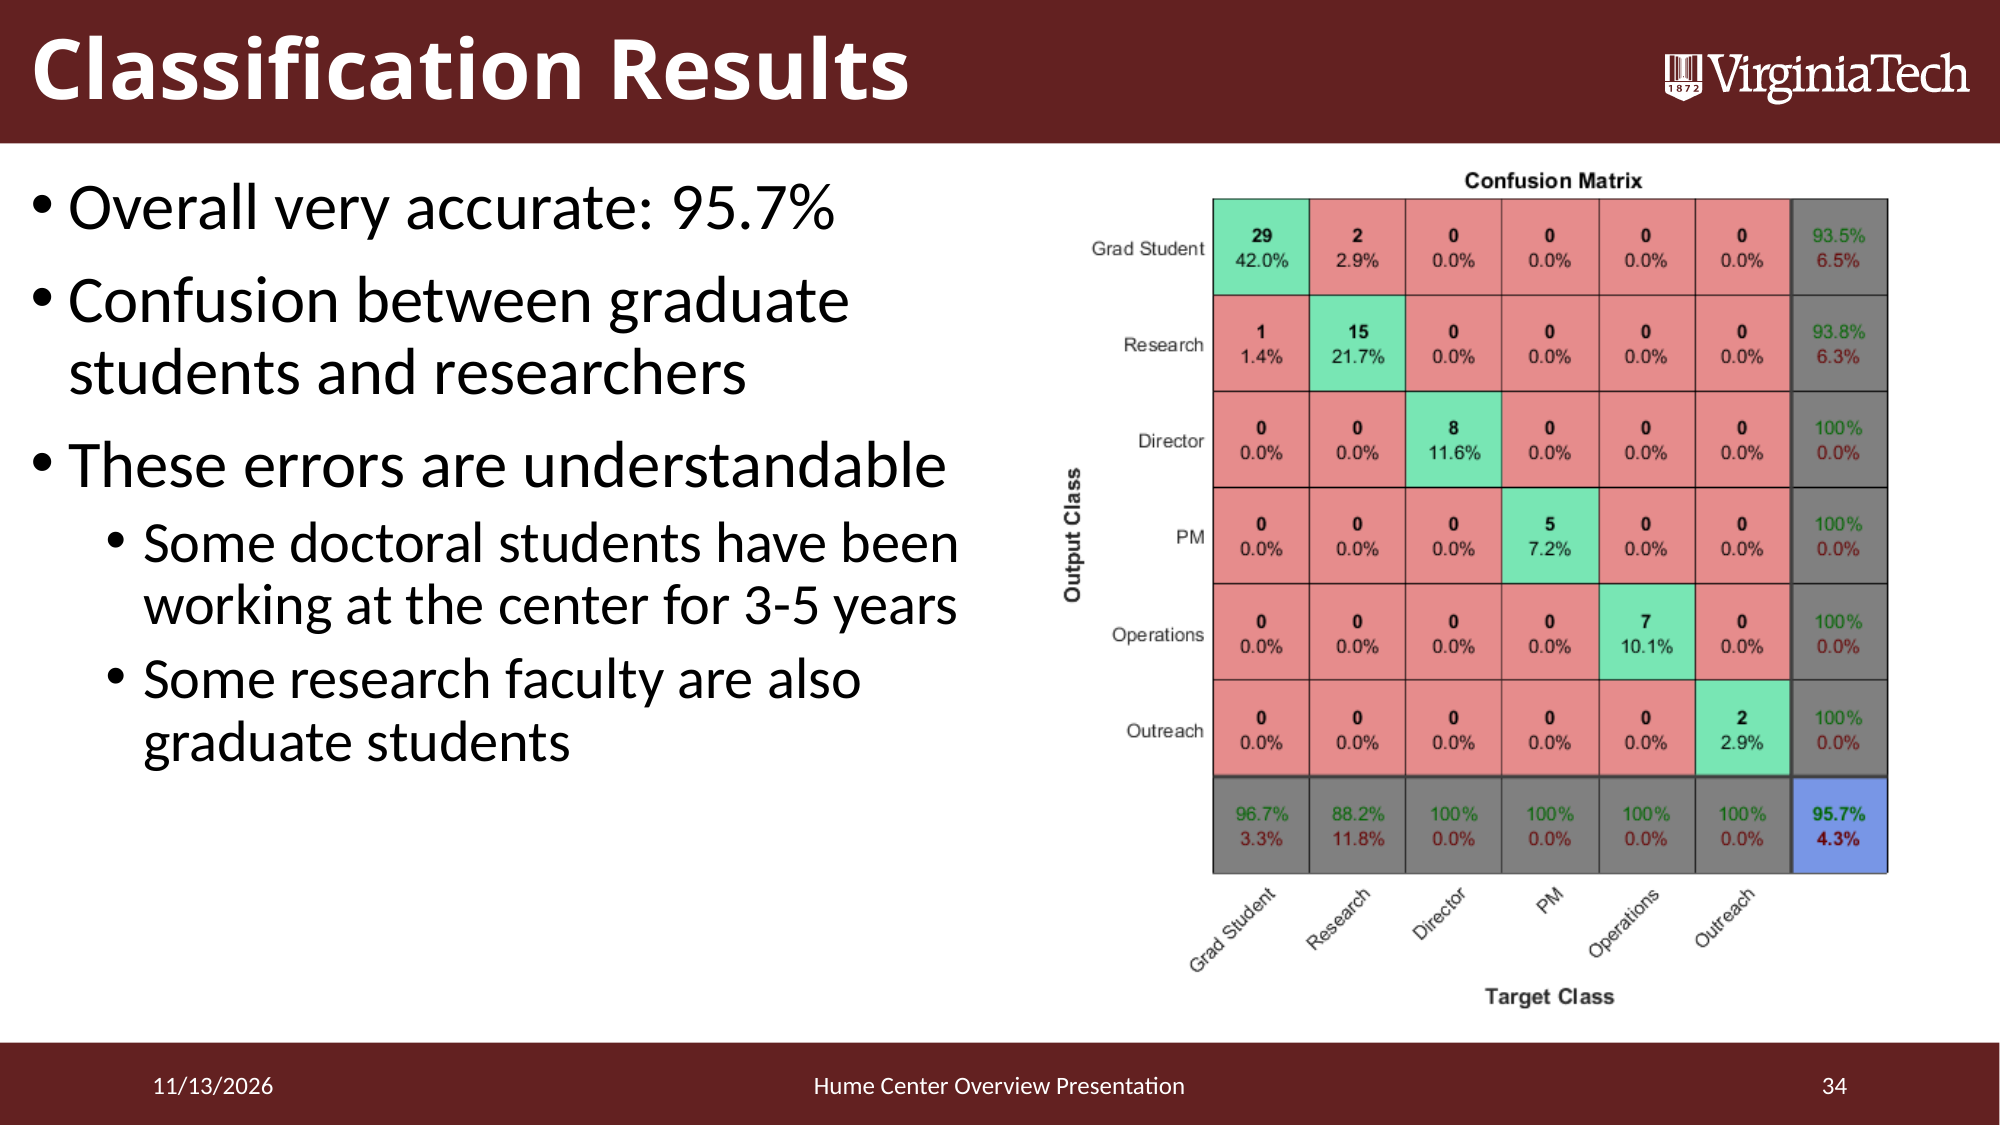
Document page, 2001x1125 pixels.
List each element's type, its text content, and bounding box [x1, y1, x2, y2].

list Overall very accurate: 95.7% Confusion between graduate students and researchers These errors are understandable Some doctoral students have been working at the center for 3-5 years Some research faculty are also graduate students [15, 164, 984, 1016]
title Classification Results [15, 9, 1649, 136]
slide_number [137, 1054, 588, 1115]
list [1056, 164, 1915, 1022]
footer Hume Center Overview Presentation [662, 1054, 1338, 1115]
picture [1665, 52, 1970, 105]
slide_number 34 [1412, 1054, 1863, 1115]
